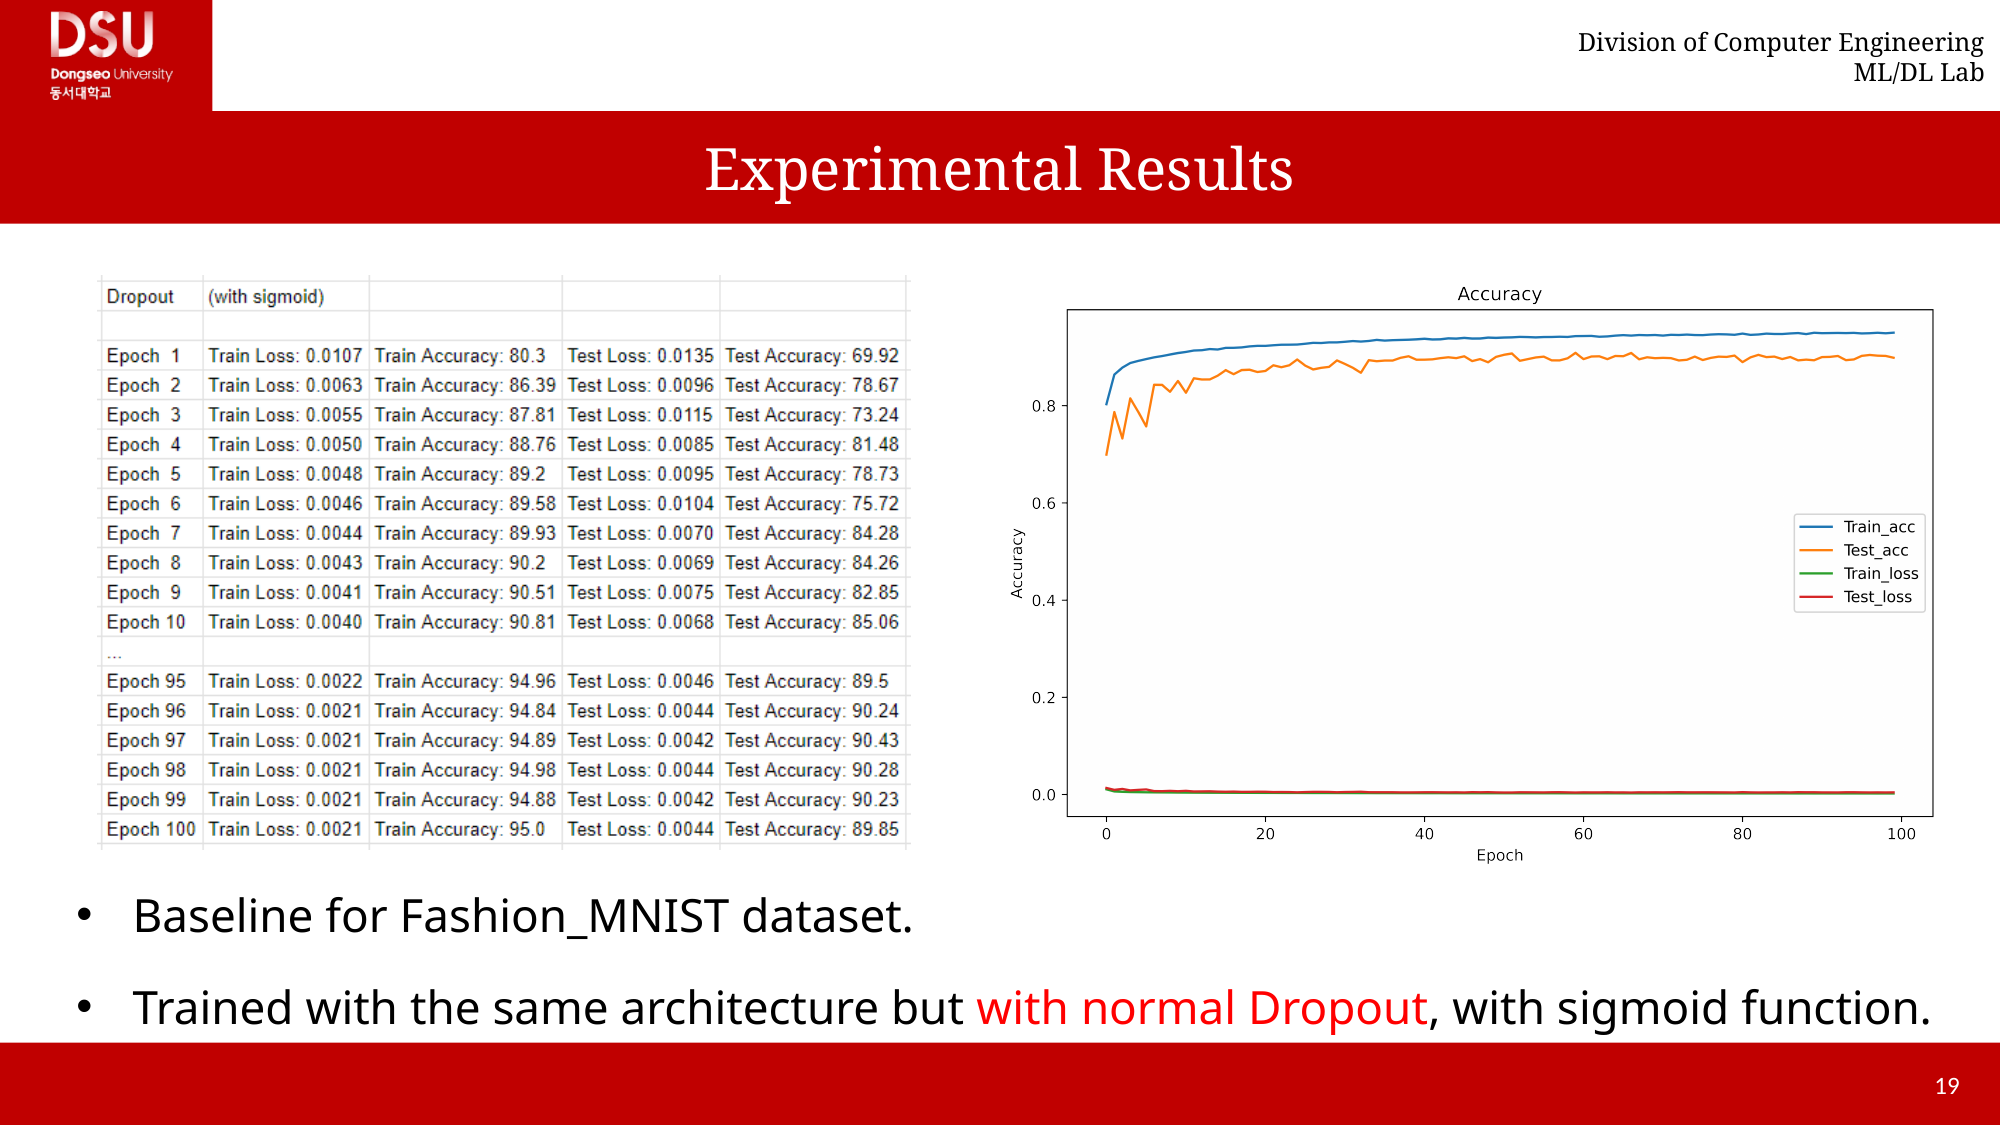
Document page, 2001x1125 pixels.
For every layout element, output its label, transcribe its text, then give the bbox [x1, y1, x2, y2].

list Baseline for Fashion_MNIST dataset. Trained with the same architecture but with normal Dropout, with sigmoid function. [46, 849, 1954, 1042]
slide_number 19 [1524, 1063, 1975, 1107]
picture [97, 275, 911, 850]
picture [999, 275, 1945, 875]
title Experimental Results [0, 112, 2000, 222]
picture [50, 11, 175, 100]
